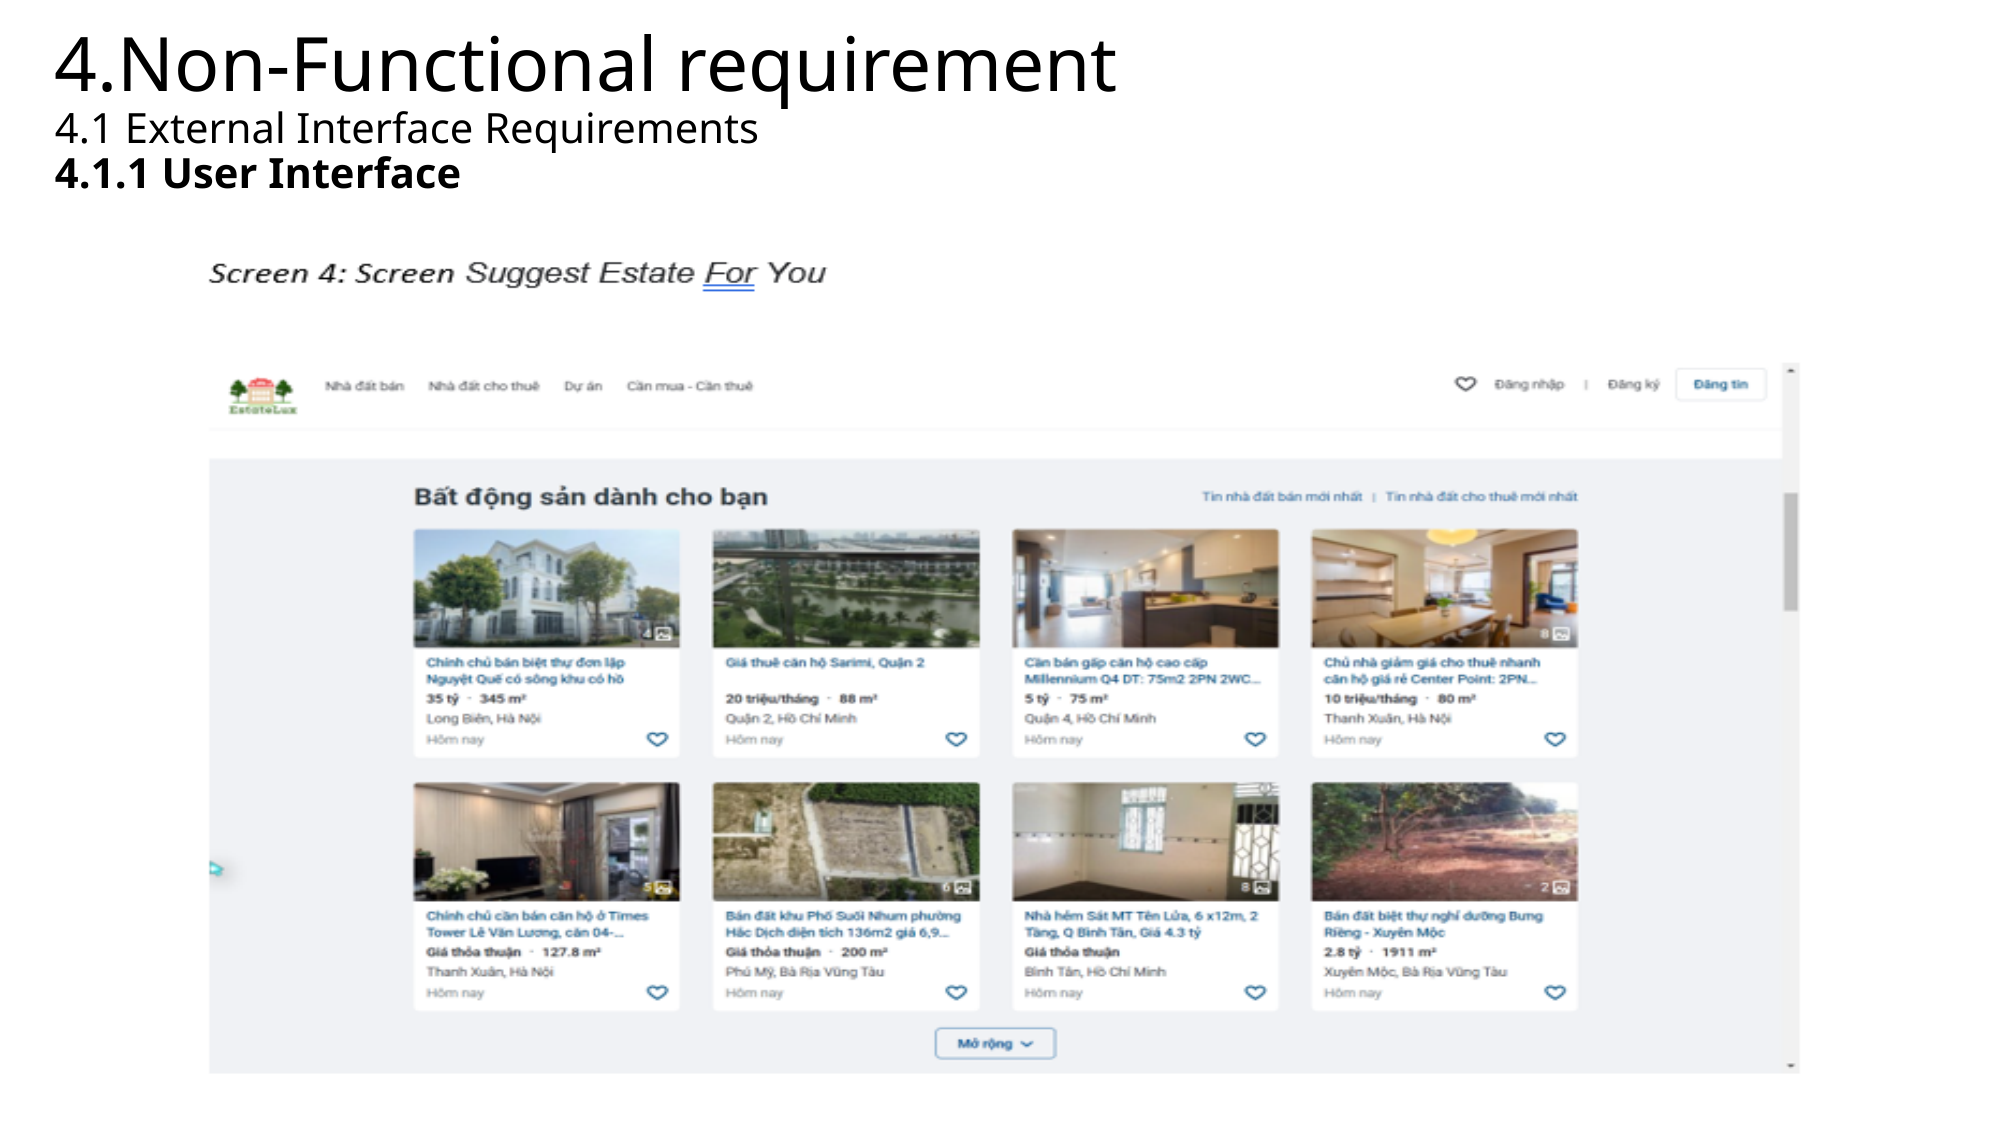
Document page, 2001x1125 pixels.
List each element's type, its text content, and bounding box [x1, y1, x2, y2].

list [167, 220, 1856, 1125]
title 4.Non-Functional requirement 4.1 External Interface Requirements 4.1.1 User Interface [39, 3, 1765, 221]
